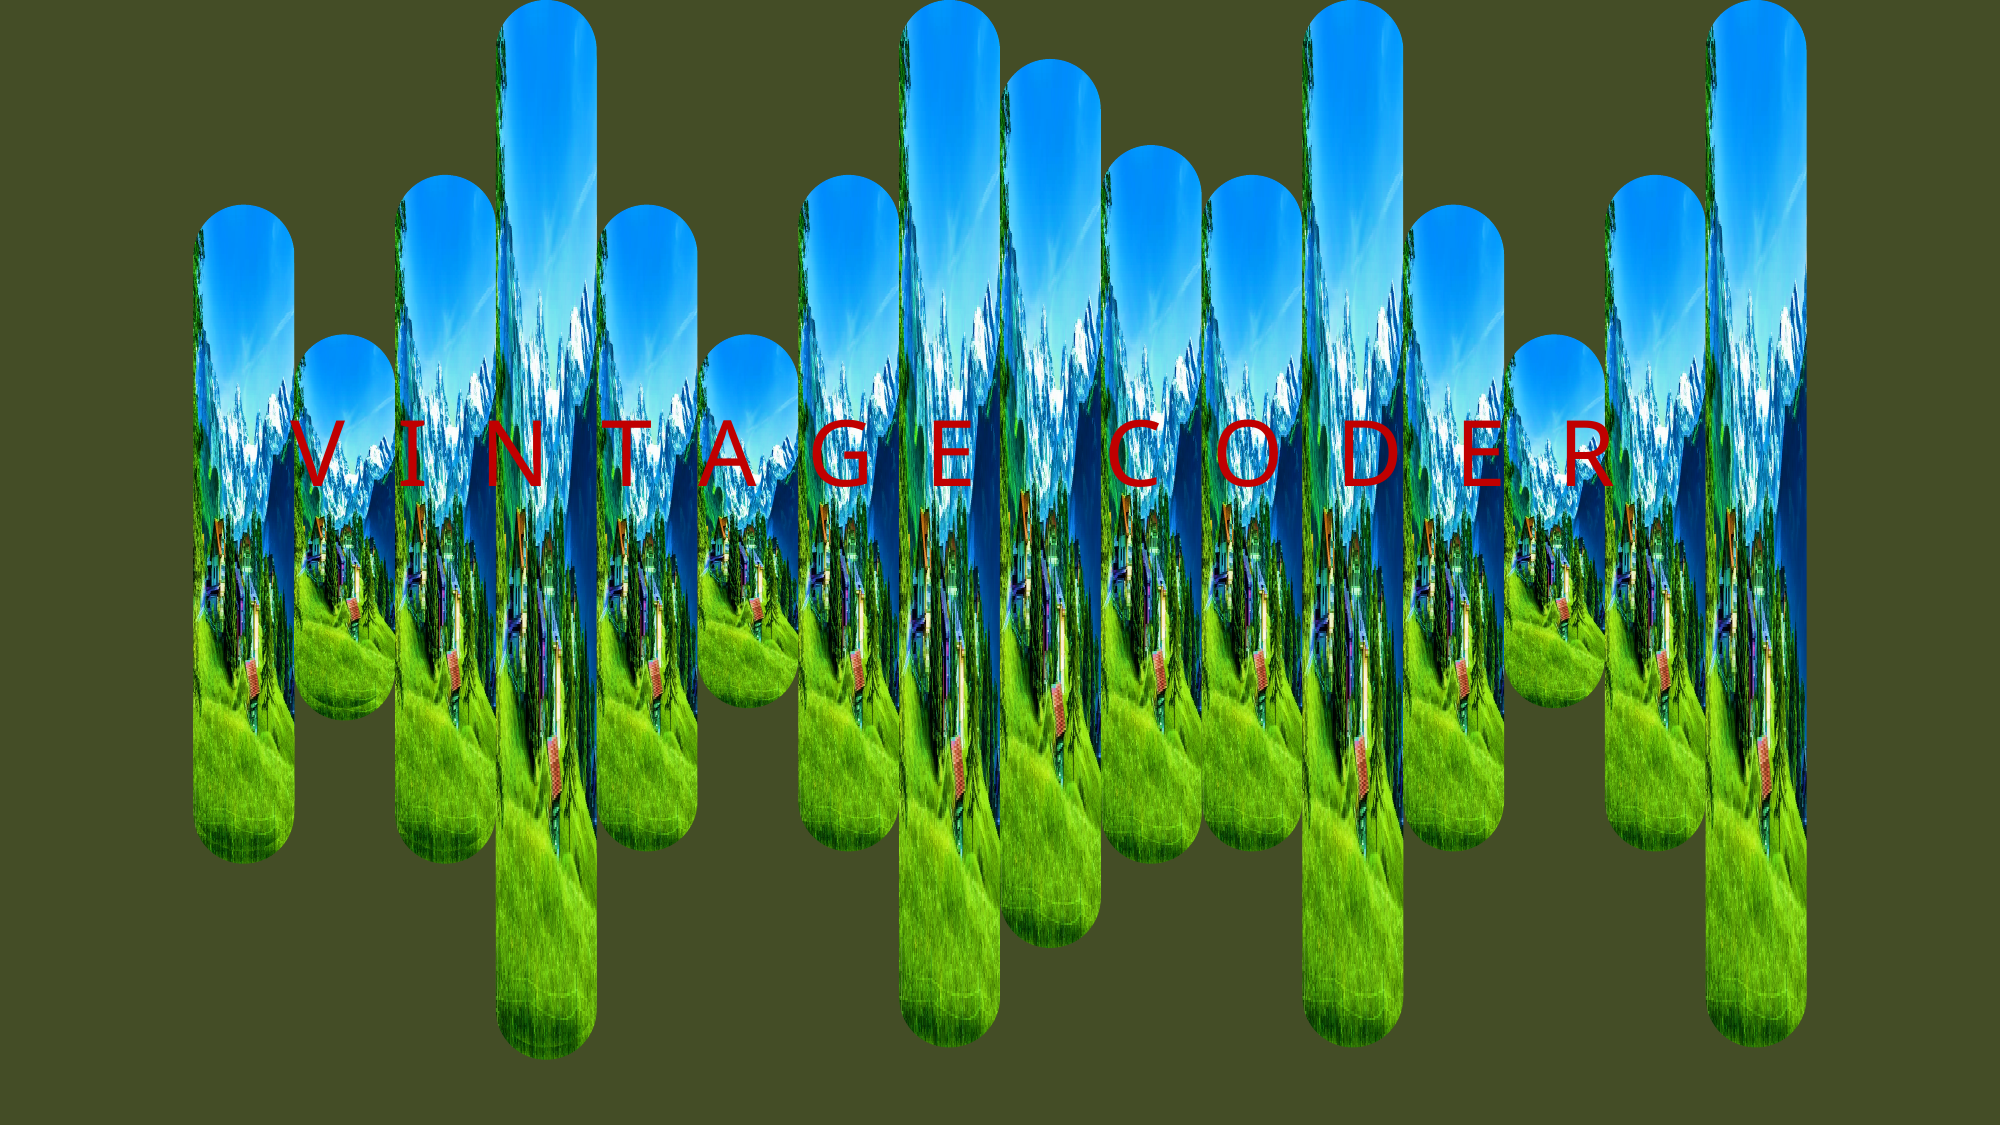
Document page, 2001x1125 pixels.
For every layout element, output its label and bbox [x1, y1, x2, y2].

text_box [192, 0, 1808, 1061]
